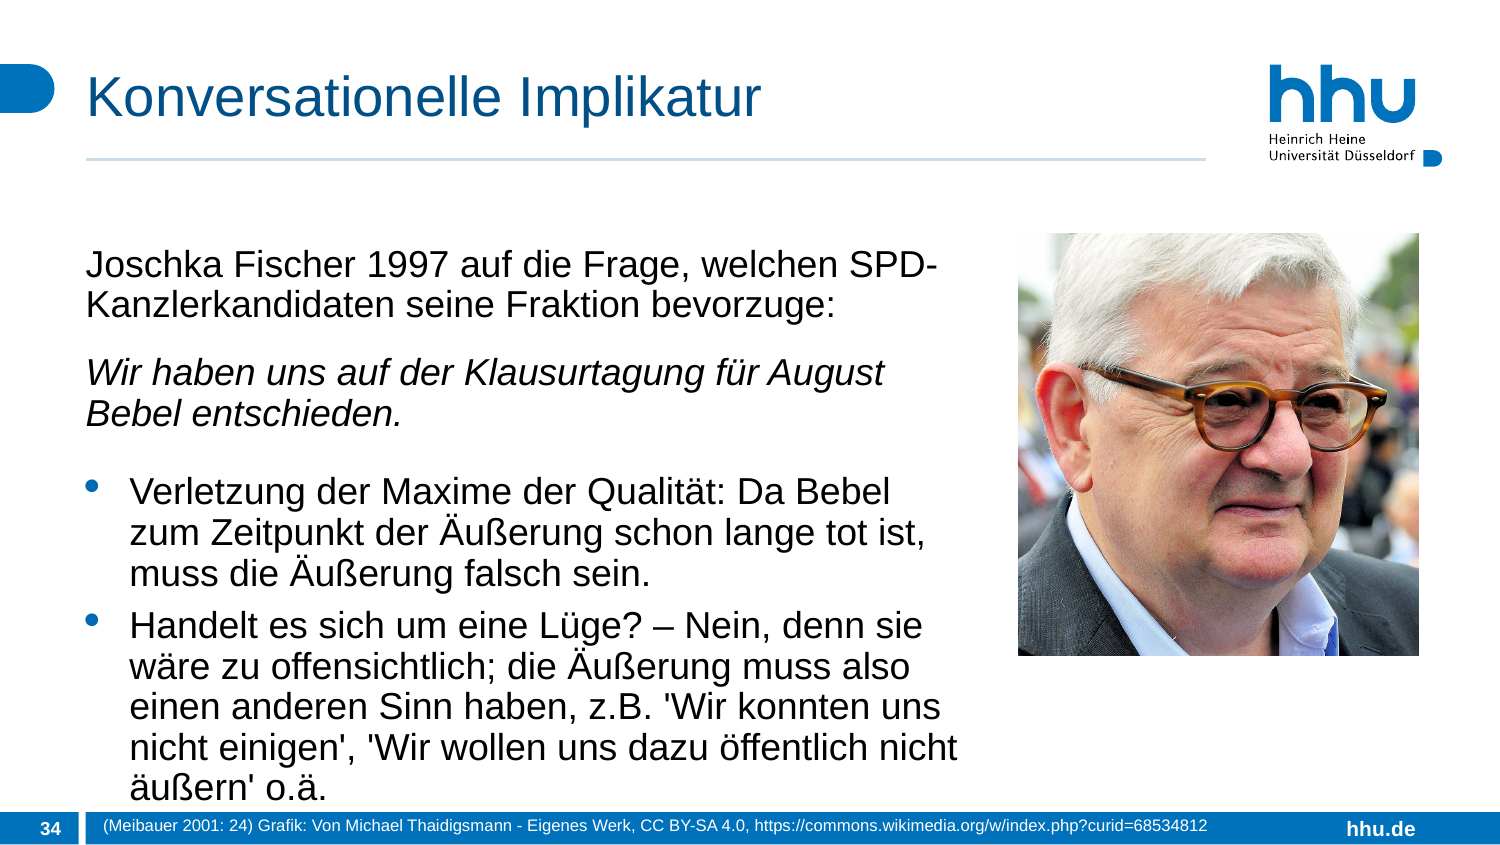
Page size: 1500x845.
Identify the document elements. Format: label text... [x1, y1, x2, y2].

footer (Meibauer 2001: 24) Grafik: Von Michael Thaidigsmann - Eigenes Werk, CC BY-SA 4.0, https://commons.wikimedia.org/w/index.php?curid=68534812 [103, 812, 1273, 837]
slide_number 34 [5, 816, 62, 841]
list Joschka Fischer 1997 auf die Frage, welchen SPD-Kanzlerkandidaten seine Fraktion bevorzuge: Wir haben uns auf der Klausurtagung für August Bebel entschieden. Verletzung der Maxime der Qualität: Da Bebel zum Zeitpunkt der Äußerung schon lange tot ist, muss die Äußerung falsch sein. Handelt es sich um eine Lüge? – Nein, denn sie wäre zu offensichtlich; die Äußerung muss also einen anderen Sinn haben, z.B. 'Wir konnten uns nicht einigen', 'Wir wollen uns dazu öffentlich nicht äußern' o.ä. [85, 233, 963, 795]
picture [1018, 233, 1419, 656]
title Konversationelle Implikatur [86, 54, 1207, 129]
